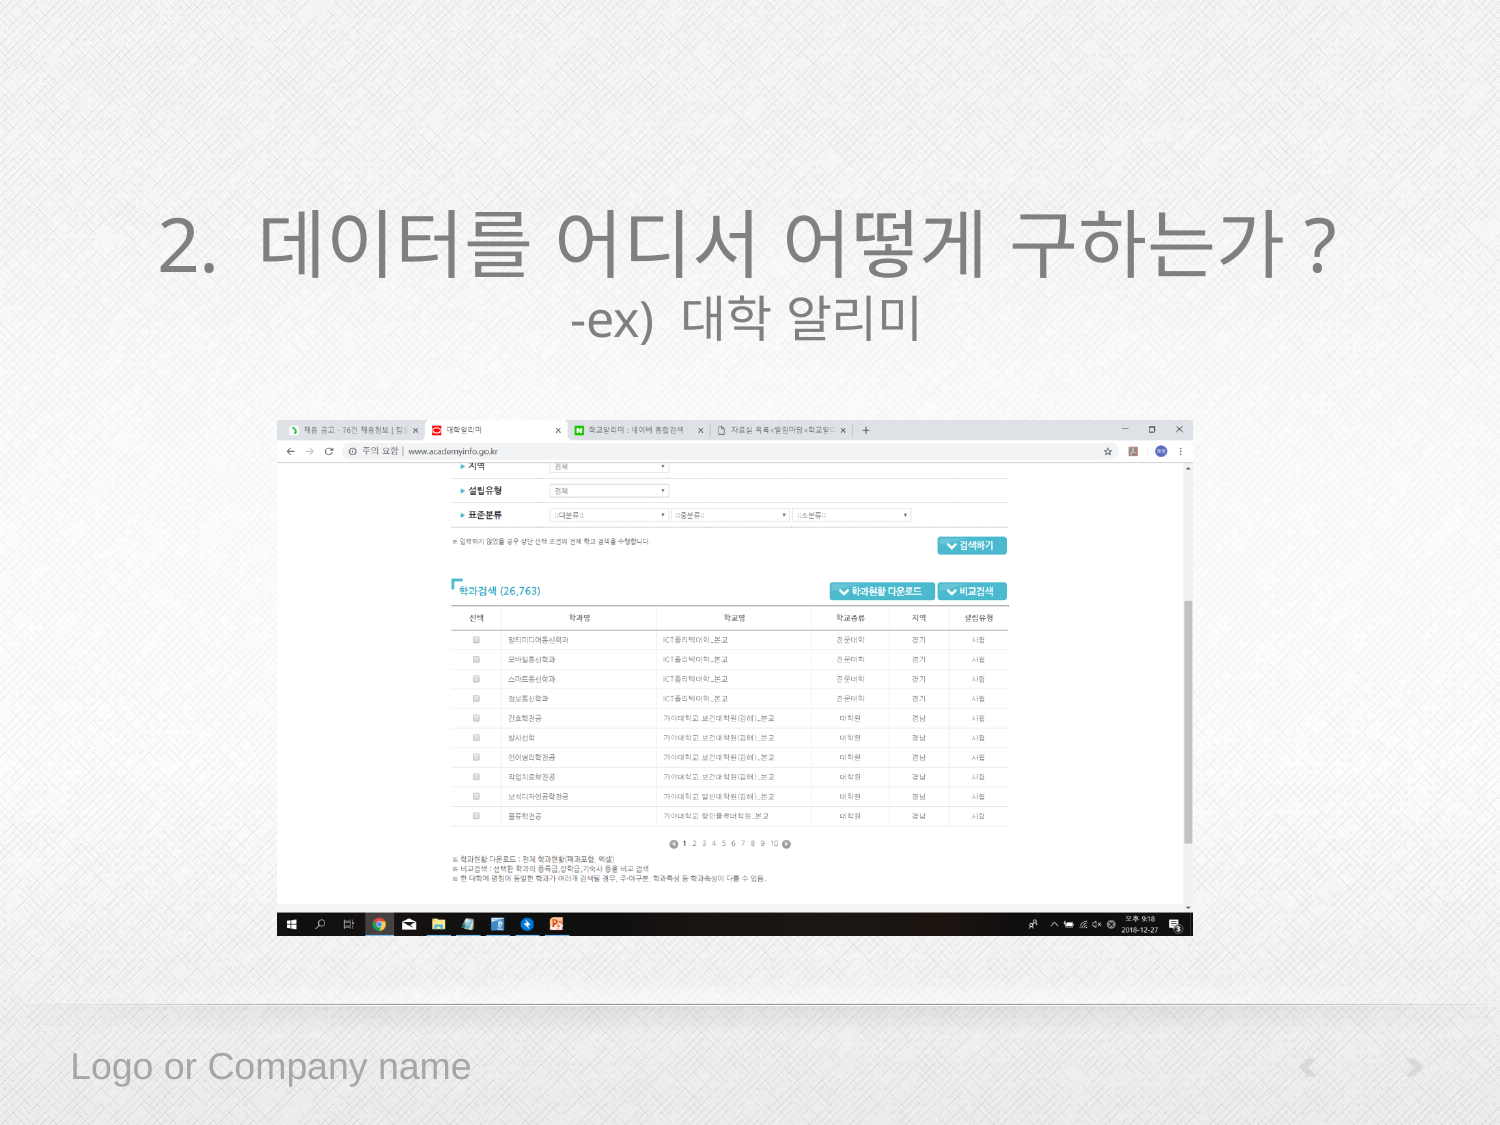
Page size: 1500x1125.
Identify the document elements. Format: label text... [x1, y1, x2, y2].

picture [0, 0, 1500, 1125]
title 2. 데이터를 어디서 어떻게 구하는가? -ex) 대학 알리미 [112, 190, 1382, 486]
